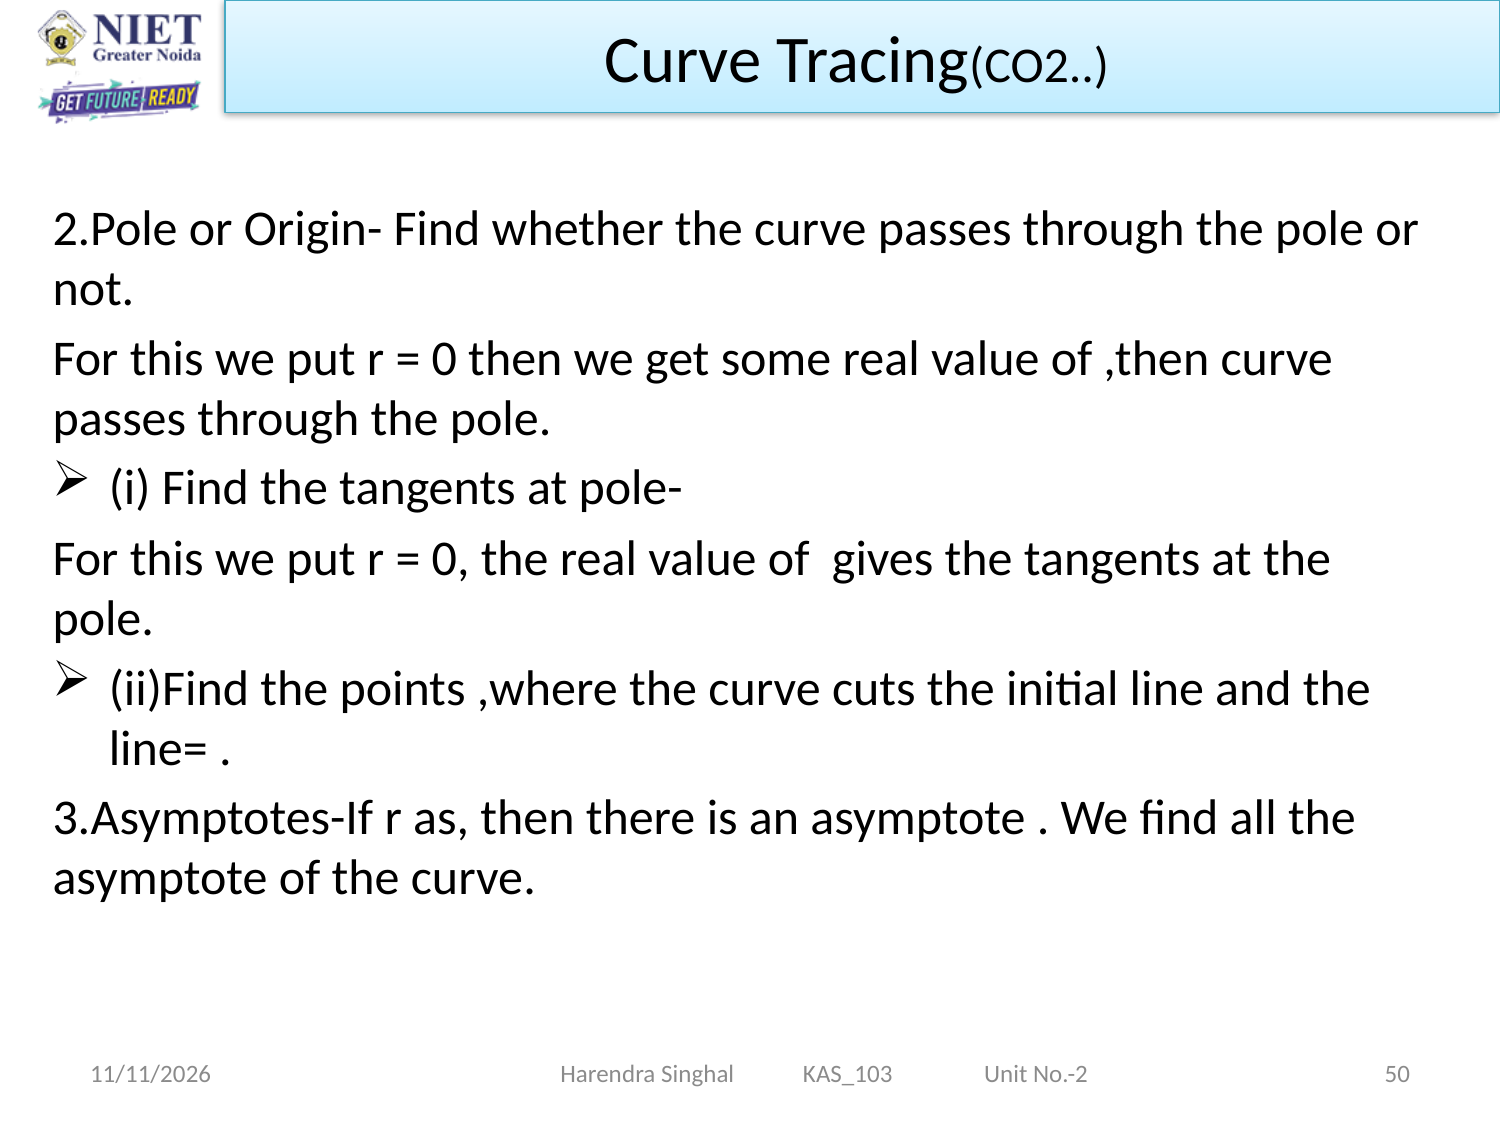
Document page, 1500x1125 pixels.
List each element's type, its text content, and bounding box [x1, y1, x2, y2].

text_box Curve Tracing(CO2..) [238, 0, 1500, 113]
picture [0, 0, 238, 135]
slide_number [75, 1042, 412, 1103]
footer Harendra Singhal KAS_103 Unit No.-2 [412, 1042, 1074, 1103]
slide_number 50 [1074, 1042, 1425, 1103]
